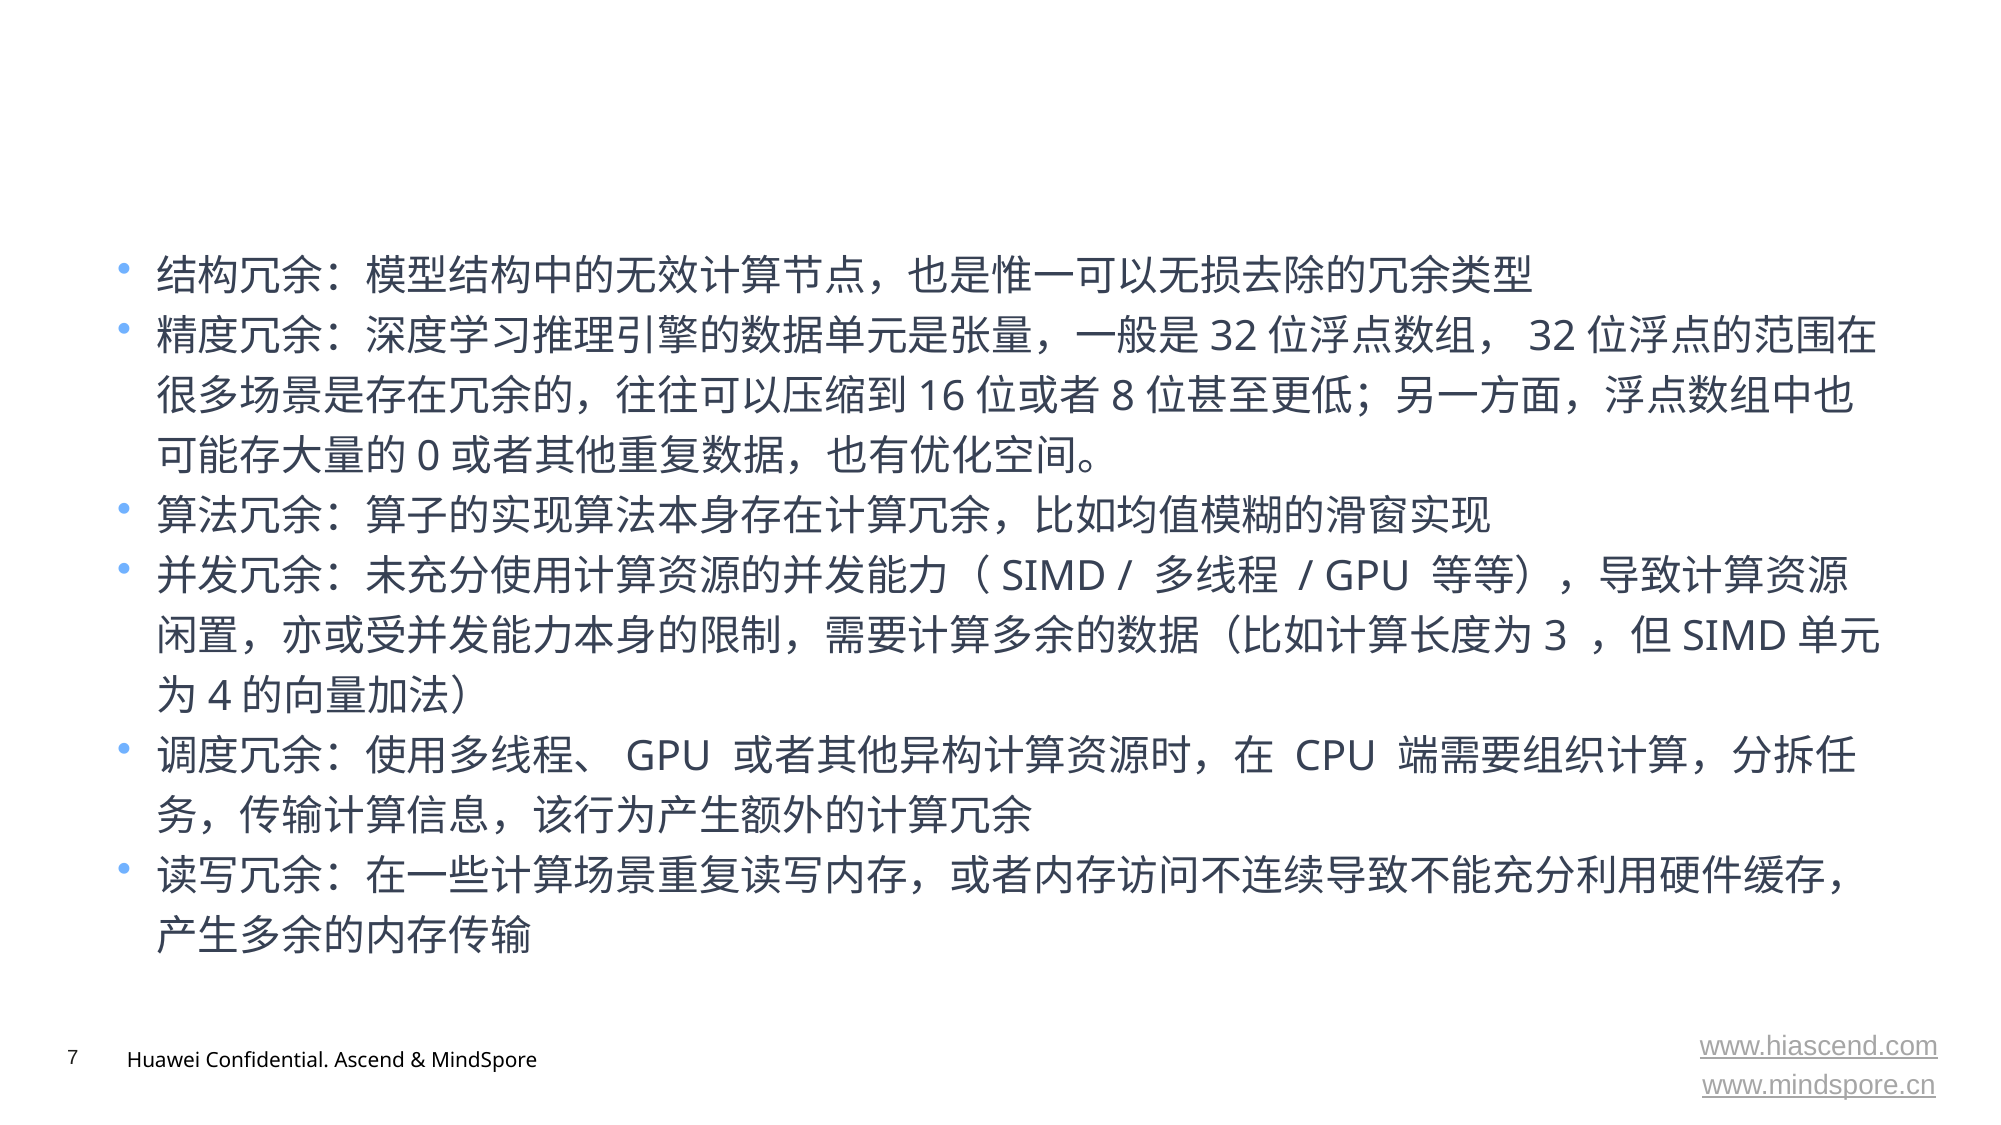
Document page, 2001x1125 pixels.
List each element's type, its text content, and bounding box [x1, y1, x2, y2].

list 结构冗余：模型结构中的无效计算节点，也是惟一可以无损去除的冗余类型 精度冗余：深度学习推理引擎的数据单元是张量，一般是32位浮点数组，32位浮点的范围在很多场景是存在冗余的，往往可以压缩到16位或者8位甚至更低；另一方面，浮点数组中也可能存大量的0或者其他重复数据，也有优化空间。 算法冗余：算子的实现算法本身存在计算冗余，比如均值模糊的滑窗实现 并发冗余：未充分使用计算资源的并发能力（SIMD / 多线程 / GPU 等等），导致计算资源闲置，亦或受并发能力本身的限制，需要计算多余的数据（比如计算长度为3 ，但SIMD单元为4的向量加法） 调度冗余：使用多线程、GPU 或者其他异构计算资源时，在 CPU 端需要组织计算，分拆任务，传输计算信息，该行为产生额外的计算冗余 读写冗余：在一些计算场景重复读写内存，或者内存访问不连续导致不能充分利用硬件缓存，产生多余的内存传输 [102, 231, 1901, 988]
